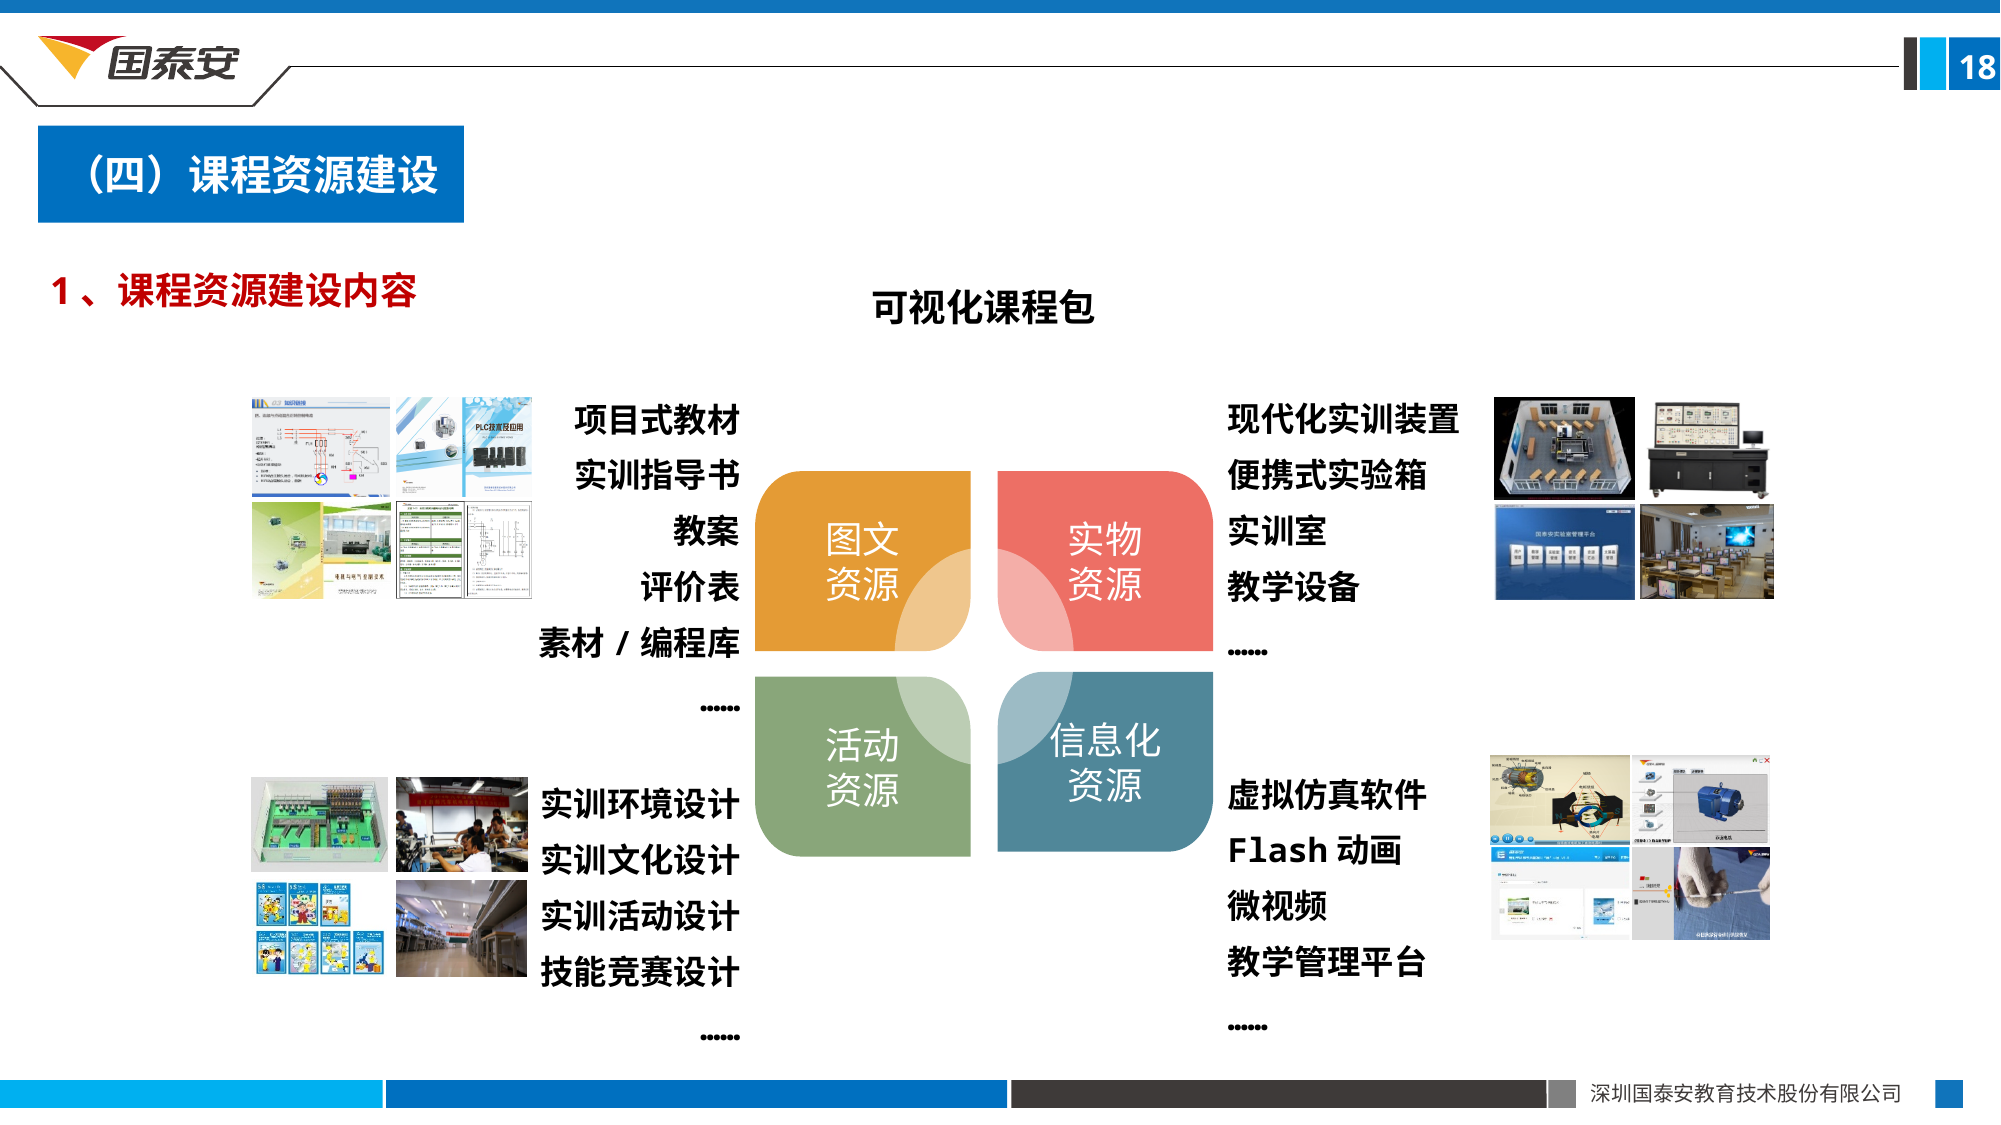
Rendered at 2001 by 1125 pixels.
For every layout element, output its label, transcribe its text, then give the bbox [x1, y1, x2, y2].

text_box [0, 66, 290, 106]
text_box 18 [1944, 38, 2000, 94]
text_box 可视化课程包 [856, 276, 1112, 337]
text_box 1、课程资源建设内容 [35, 245, 441, 320]
text_box （四）课程资源建设 [38, 125, 464, 223]
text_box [251, 375, 1774, 1004]
